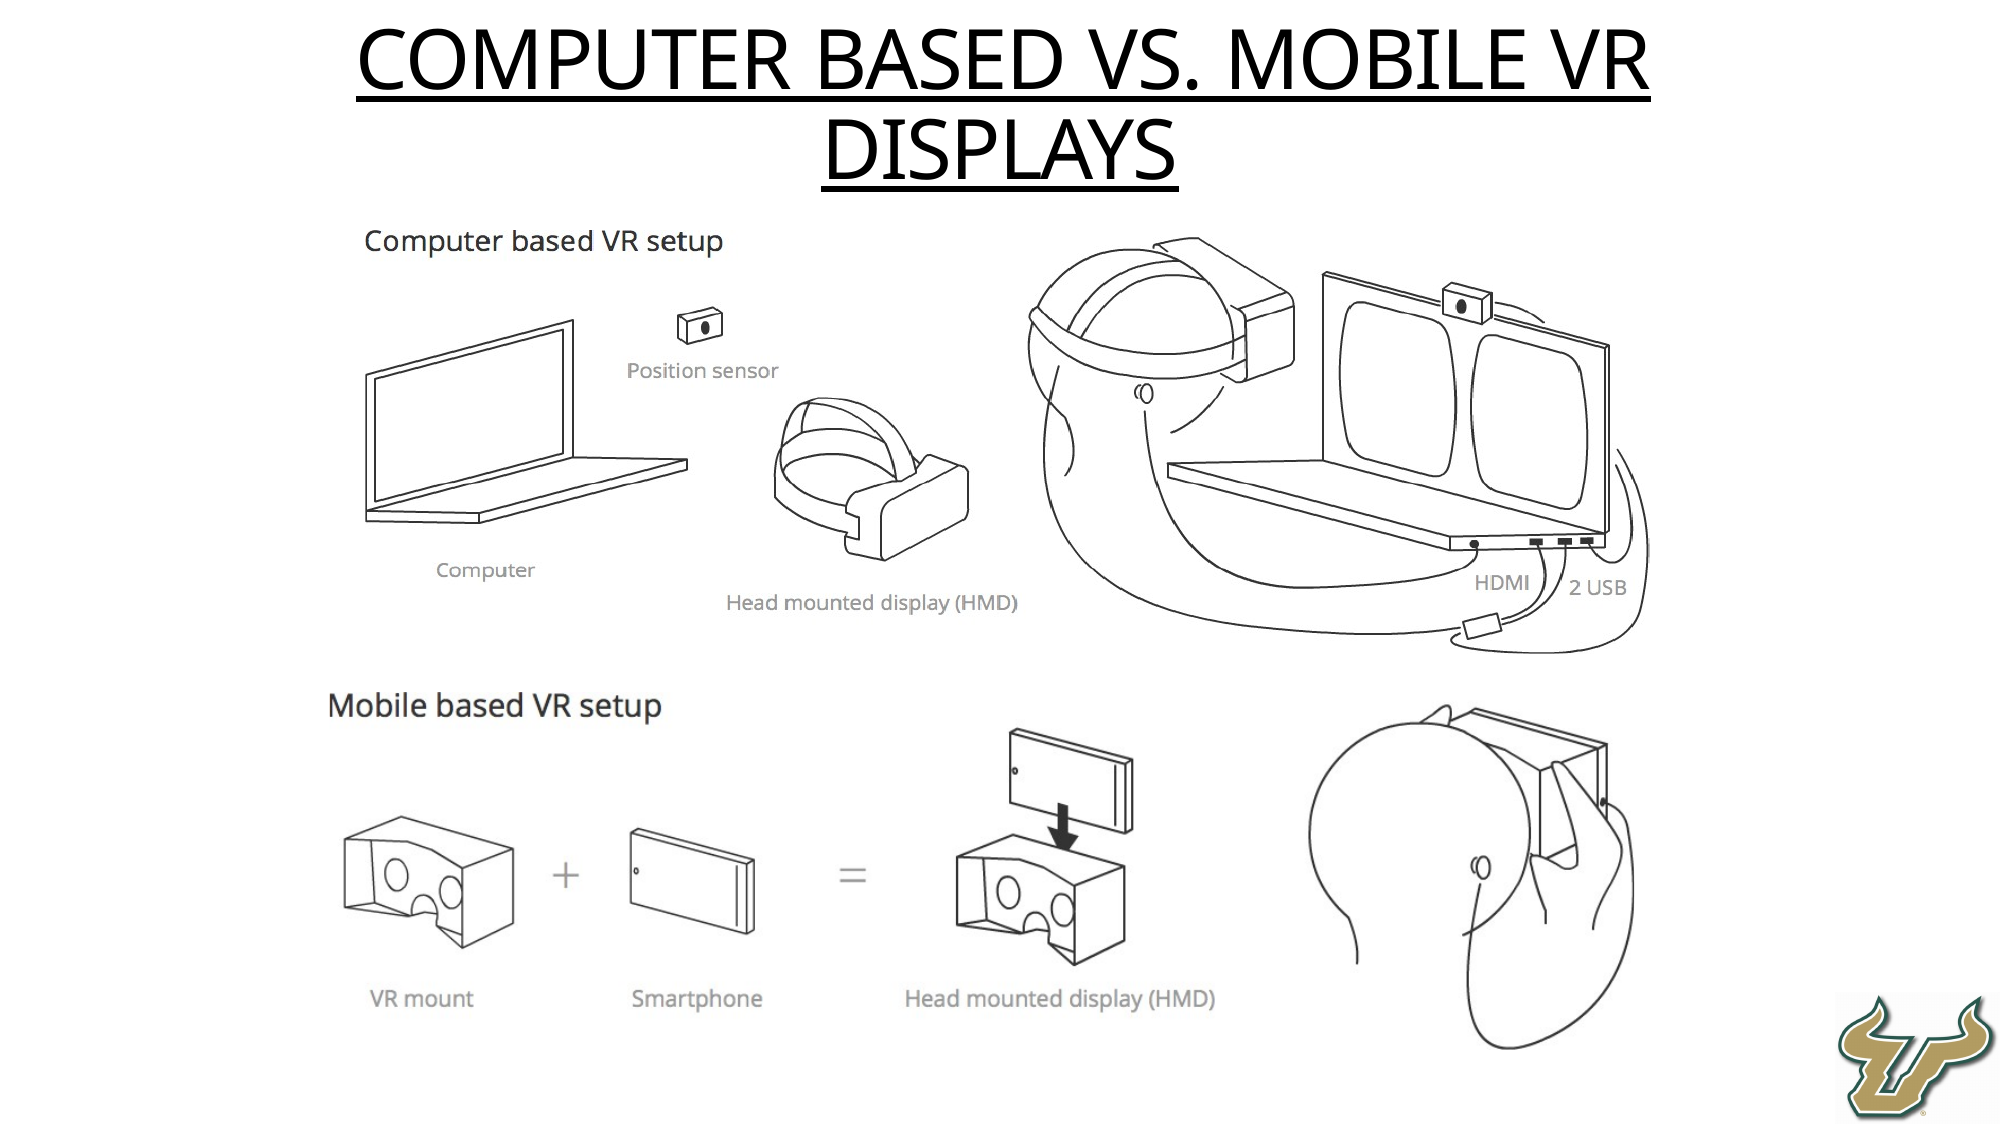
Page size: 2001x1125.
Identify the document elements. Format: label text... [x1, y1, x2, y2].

text_box [329, 692, 1635, 1050]
list Computer Based vs. Mobile VR Displays [261, 43, 1739, 172]
picture [1835, 992, 2000, 1124]
text_box [365, 230, 1650, 654]
